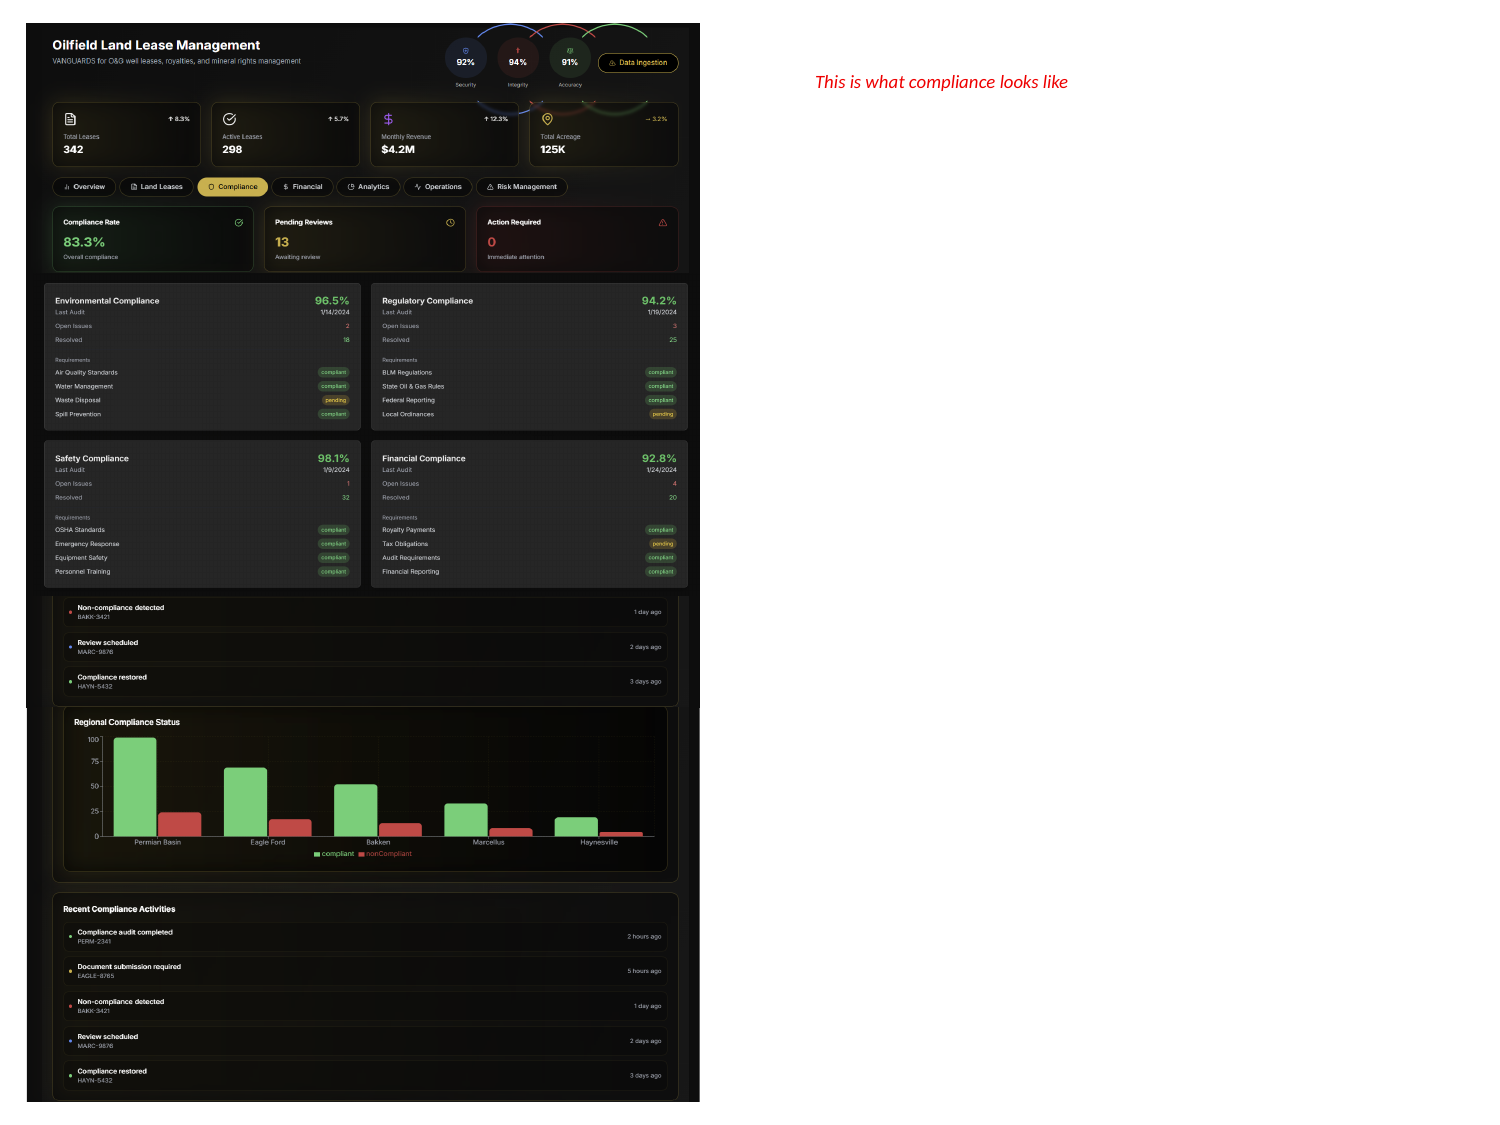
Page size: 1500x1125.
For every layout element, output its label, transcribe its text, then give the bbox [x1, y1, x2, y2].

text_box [26, 23, 701, 1102]
text_box This is what compliance looks like [800, 61, 1500, 101]
